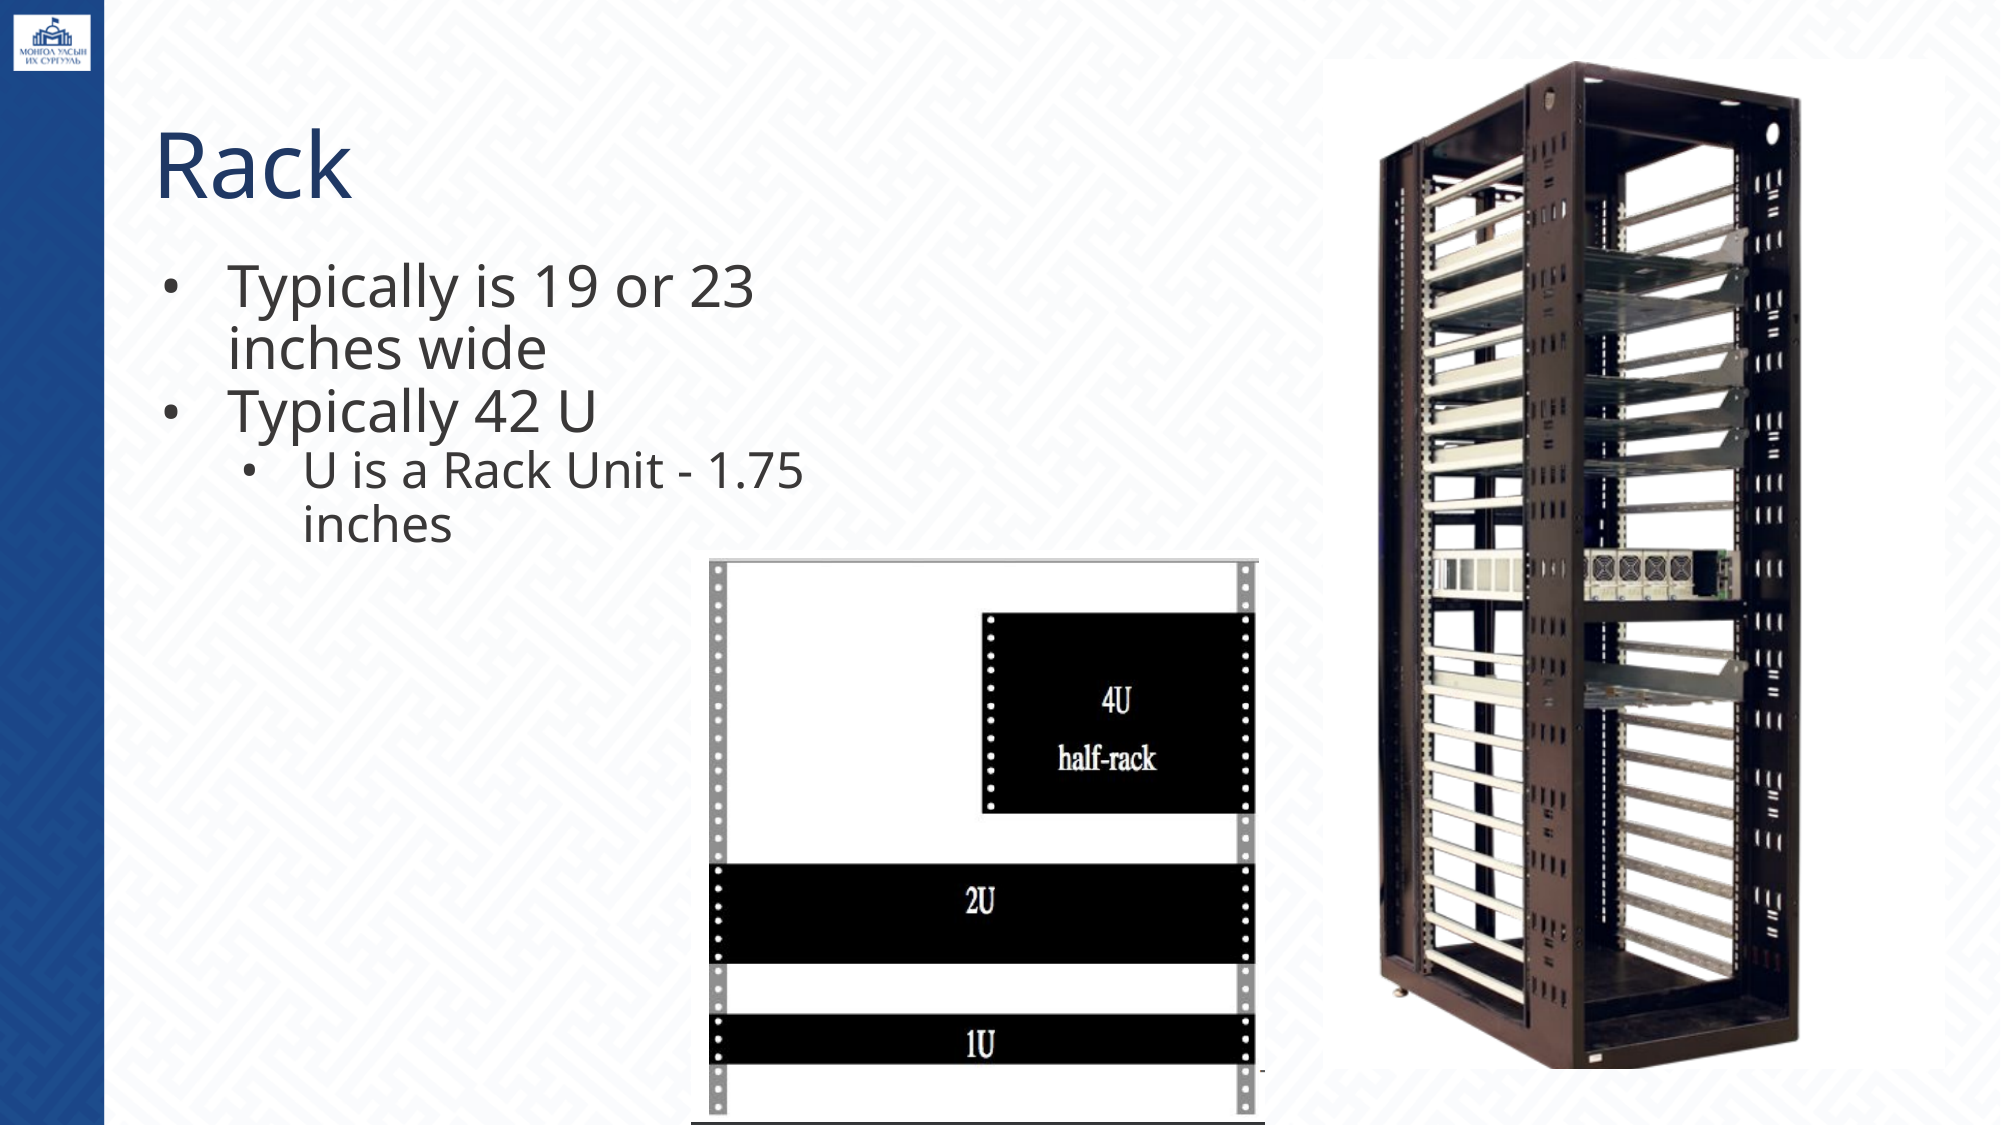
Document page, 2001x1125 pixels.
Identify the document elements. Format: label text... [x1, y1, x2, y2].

list Typically is 19 or 23 inches wide Typically 42 U U is a Rack Unit - 1.75 inches [137, 249, 839, 964]
title Rack [137, 59, 1322, 278]
picture [0, 0, 2001, 1125]
